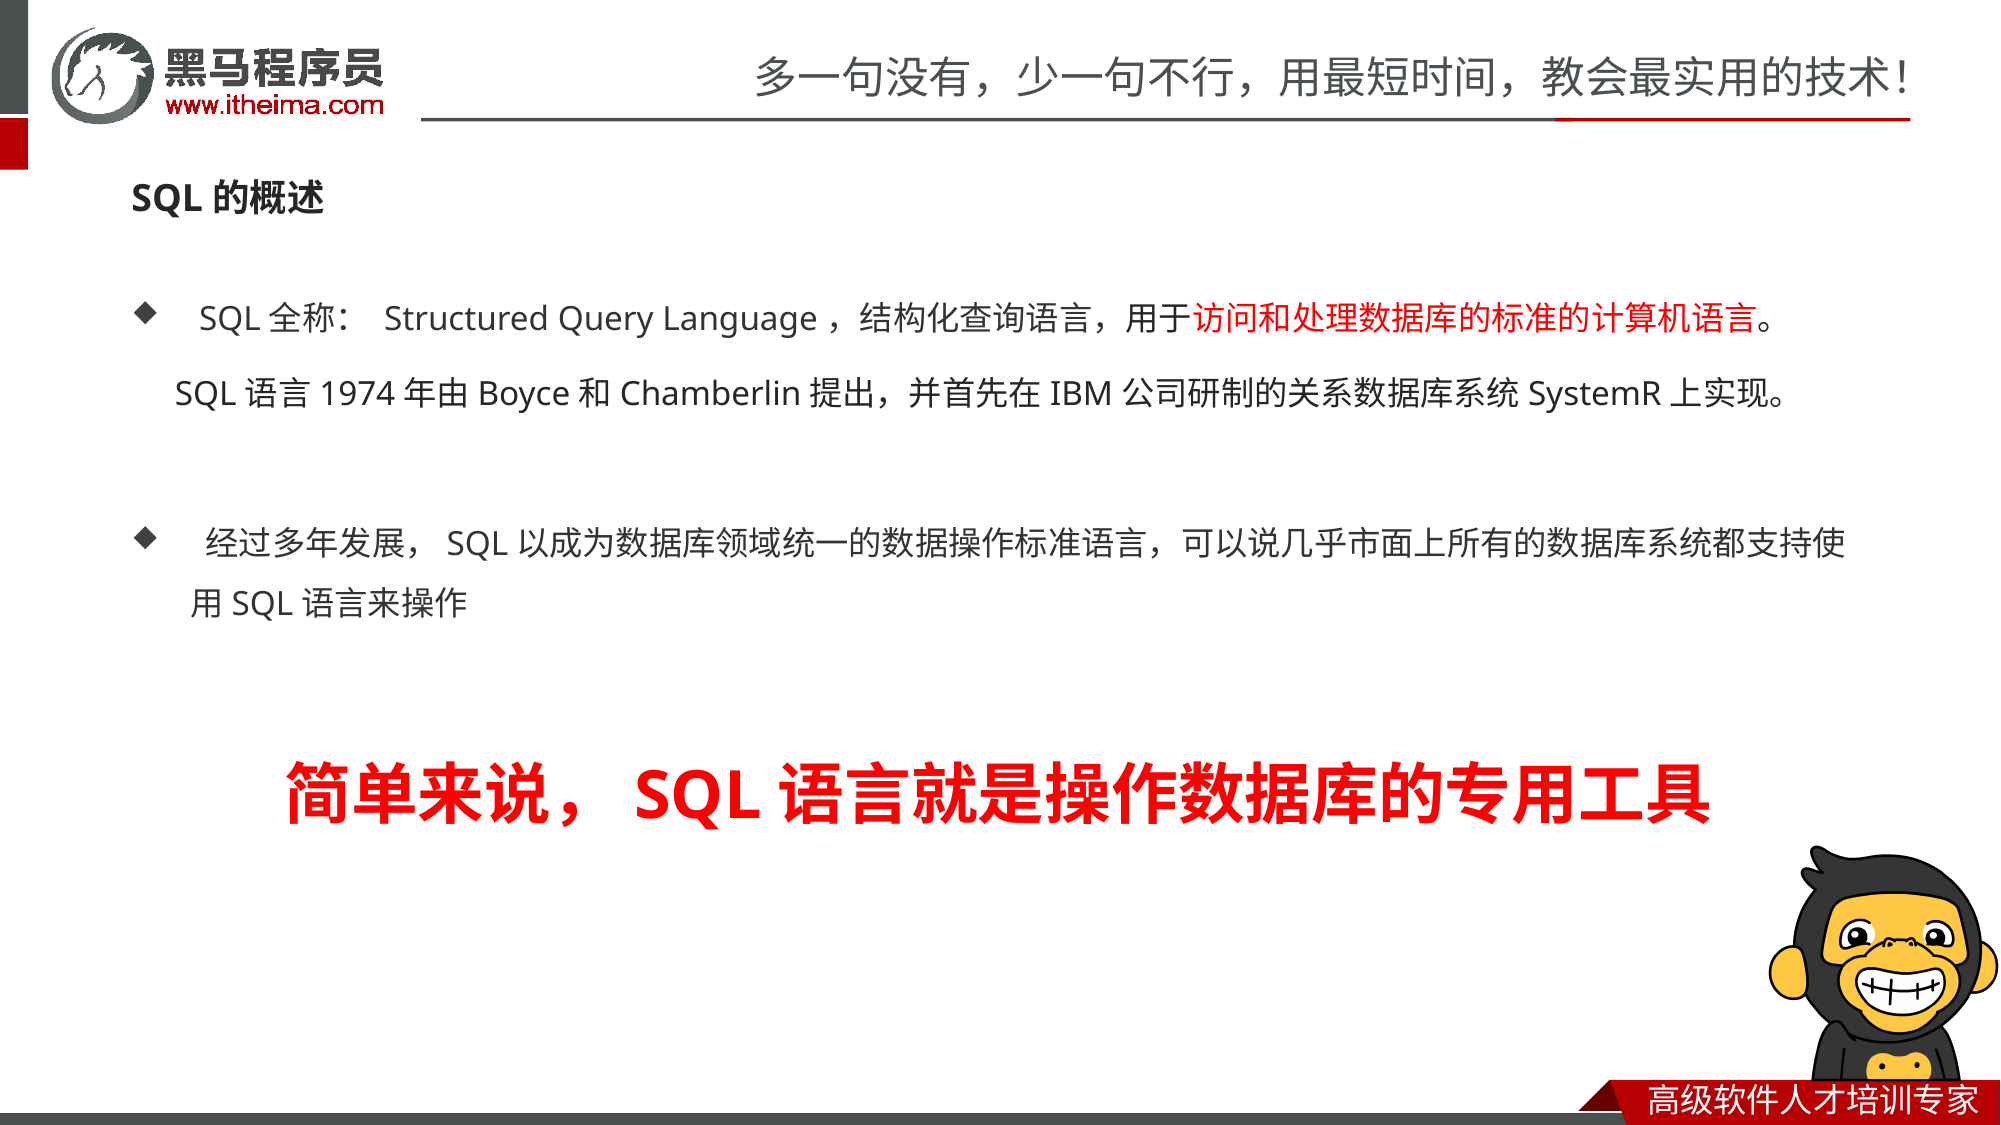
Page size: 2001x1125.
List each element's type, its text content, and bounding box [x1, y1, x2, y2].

list SQL的概述 [116, 154, 1872, 239]
picture [1715, 803, 2000, 1125]
picture [50, 26, 384, 125]
text_box SQL全称： Structured Query Language，结构化查询语言，用于访问和处理数据库的标准的计算机语言。 SQL语言1974年由Boyce和Chamberlin提出，并首先在IBM公司研制的关系数据库系统SystemR上实现。 经过多年发展，SQL以成为数据库领域统一的数据操作标准语言，可以说几乎市面上所有的数据库系统都支持使用SQL语言来操作 简单来说，SQL语言就是操作数据库的专用工具 [116, 270, 1880, 963]
